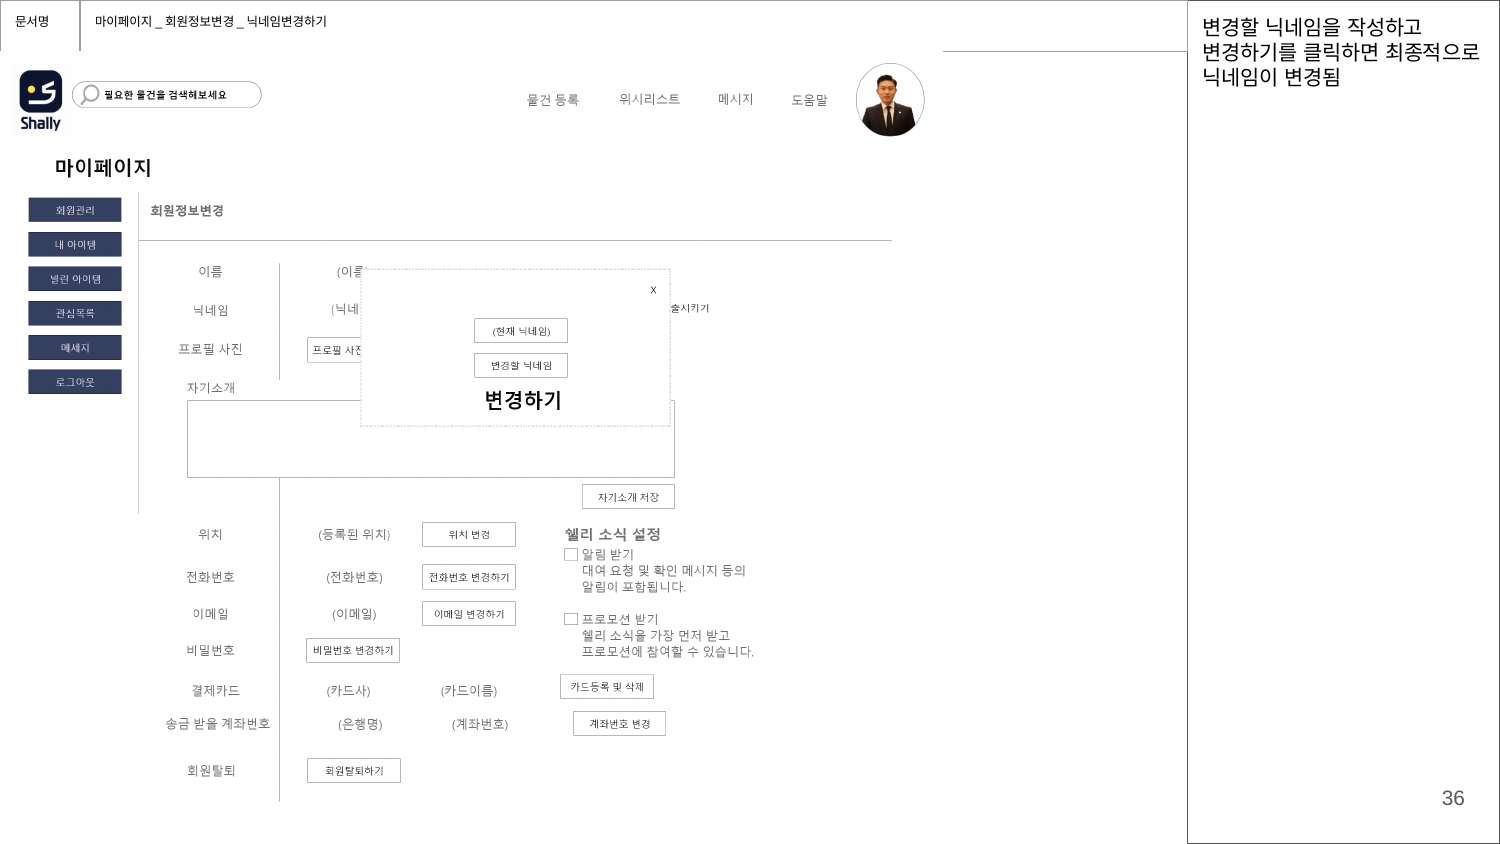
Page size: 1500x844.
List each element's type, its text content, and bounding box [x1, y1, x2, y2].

text_box 변경할 닉네임을 작성하고 변경하기를 클릭하면 최종적으로 닉네임이 변경됨 [1187, 0, 1500, 844]
picture [0, 51, 943, 844]
slide_number ‹#› [1389, 764, 1480, 830]
table_header 문서명 [1, 1, 79, 50]
table_header 마이페이지_회원정보변경_닉네임변경하기 [81, 1, 1187, 51]
